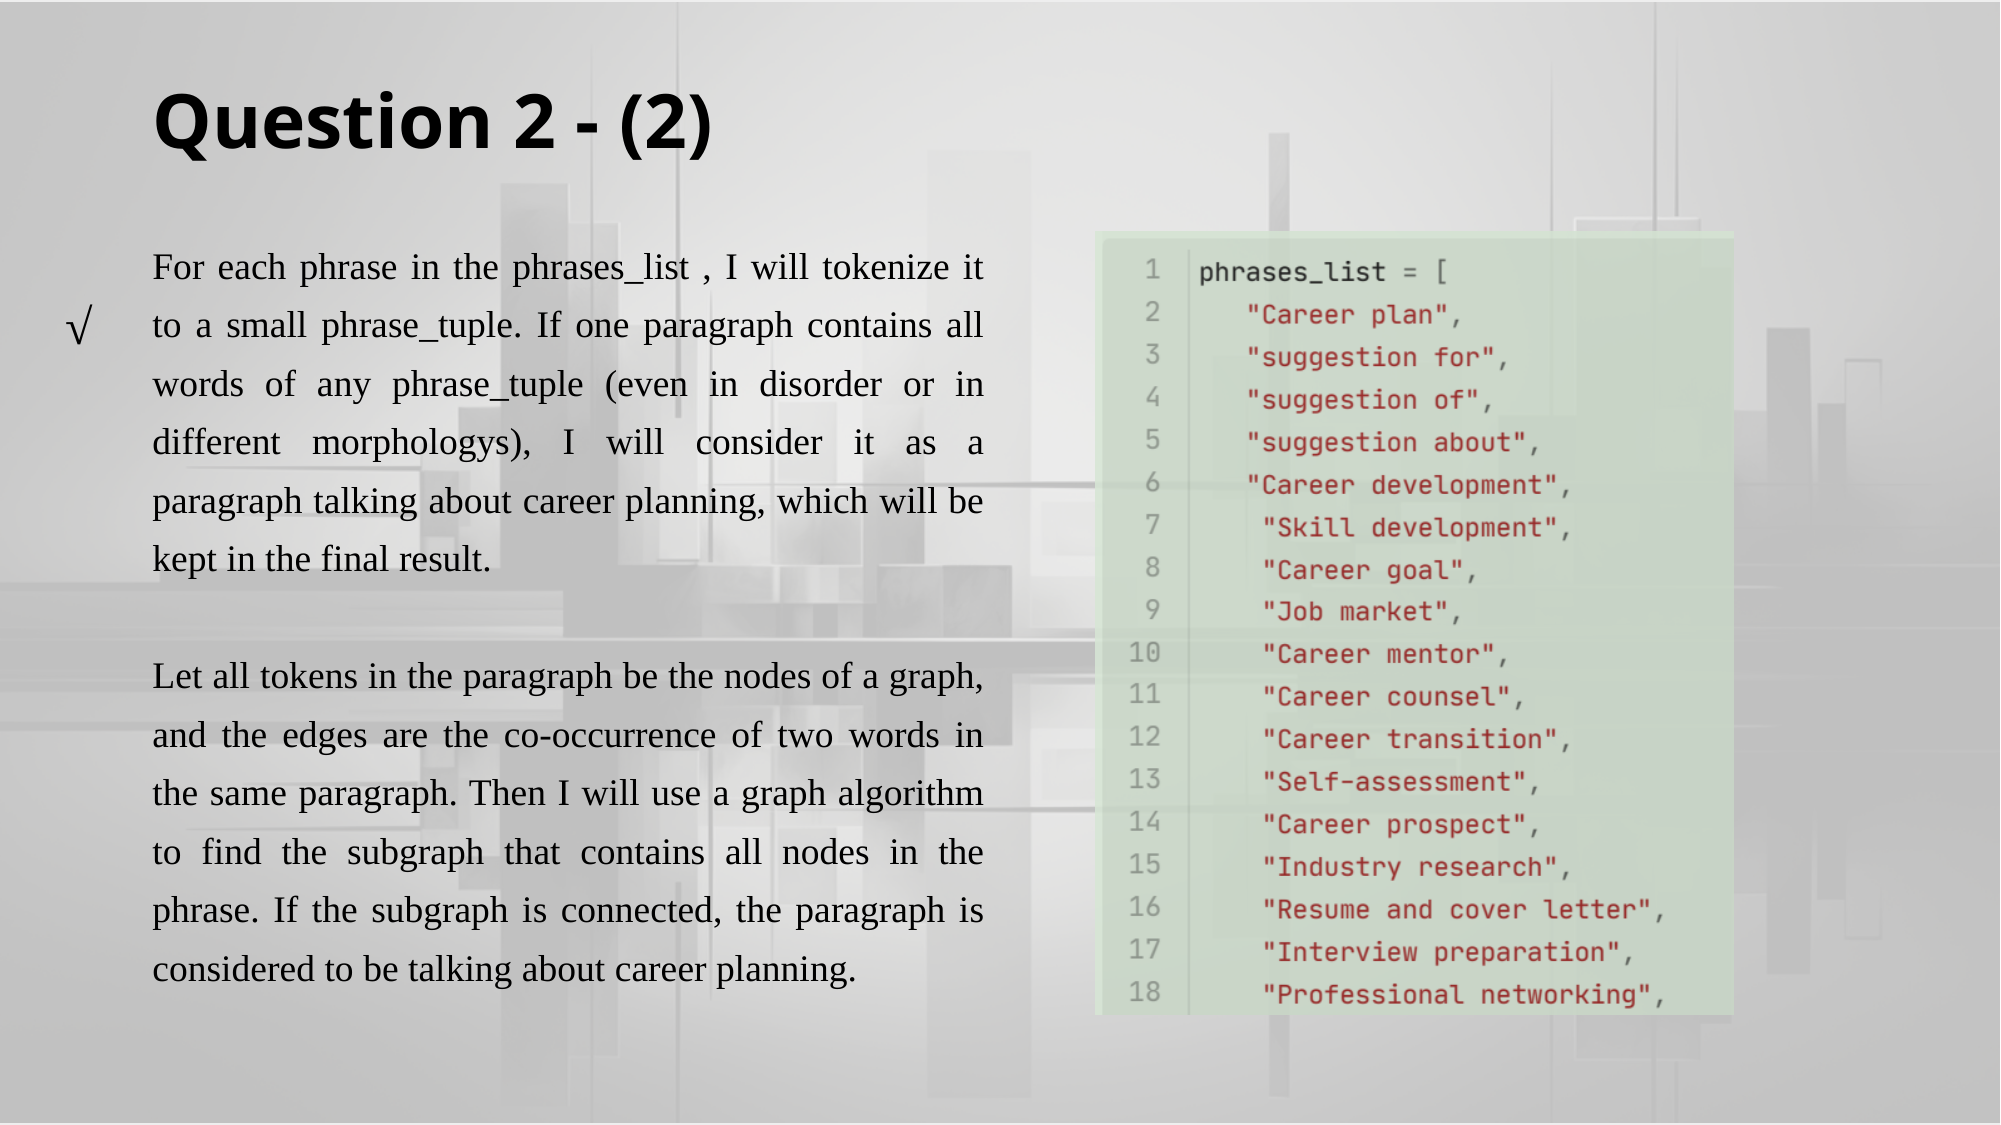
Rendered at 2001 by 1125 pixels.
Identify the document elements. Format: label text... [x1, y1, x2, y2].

text_box For each phrase in the phrases_list , I will tokenize it to a small phrase_tuple. If one paragraph contains all words of any phrase_tuple (even in disorder or in different morphologys), I will consider it as a paragraph talking about career planning, which will be kept in the final result. Let all tokens in the paragraph be the nodes of a graph, and the edges are the co-occurrence of two words in the same paragraph. Then I will use a graph algorithm to find the subgraph that contains all nodes in the phrase. If the subgraph is connected, the paragraph is considered to be talking about career planning. [137, 221, 1000, 996]
text_box √ [50, 287, 225, 363]
text_box Question 2 - (2) [137, 66, 1763, 172]
picture [1095, 231, 1734, 1015]
